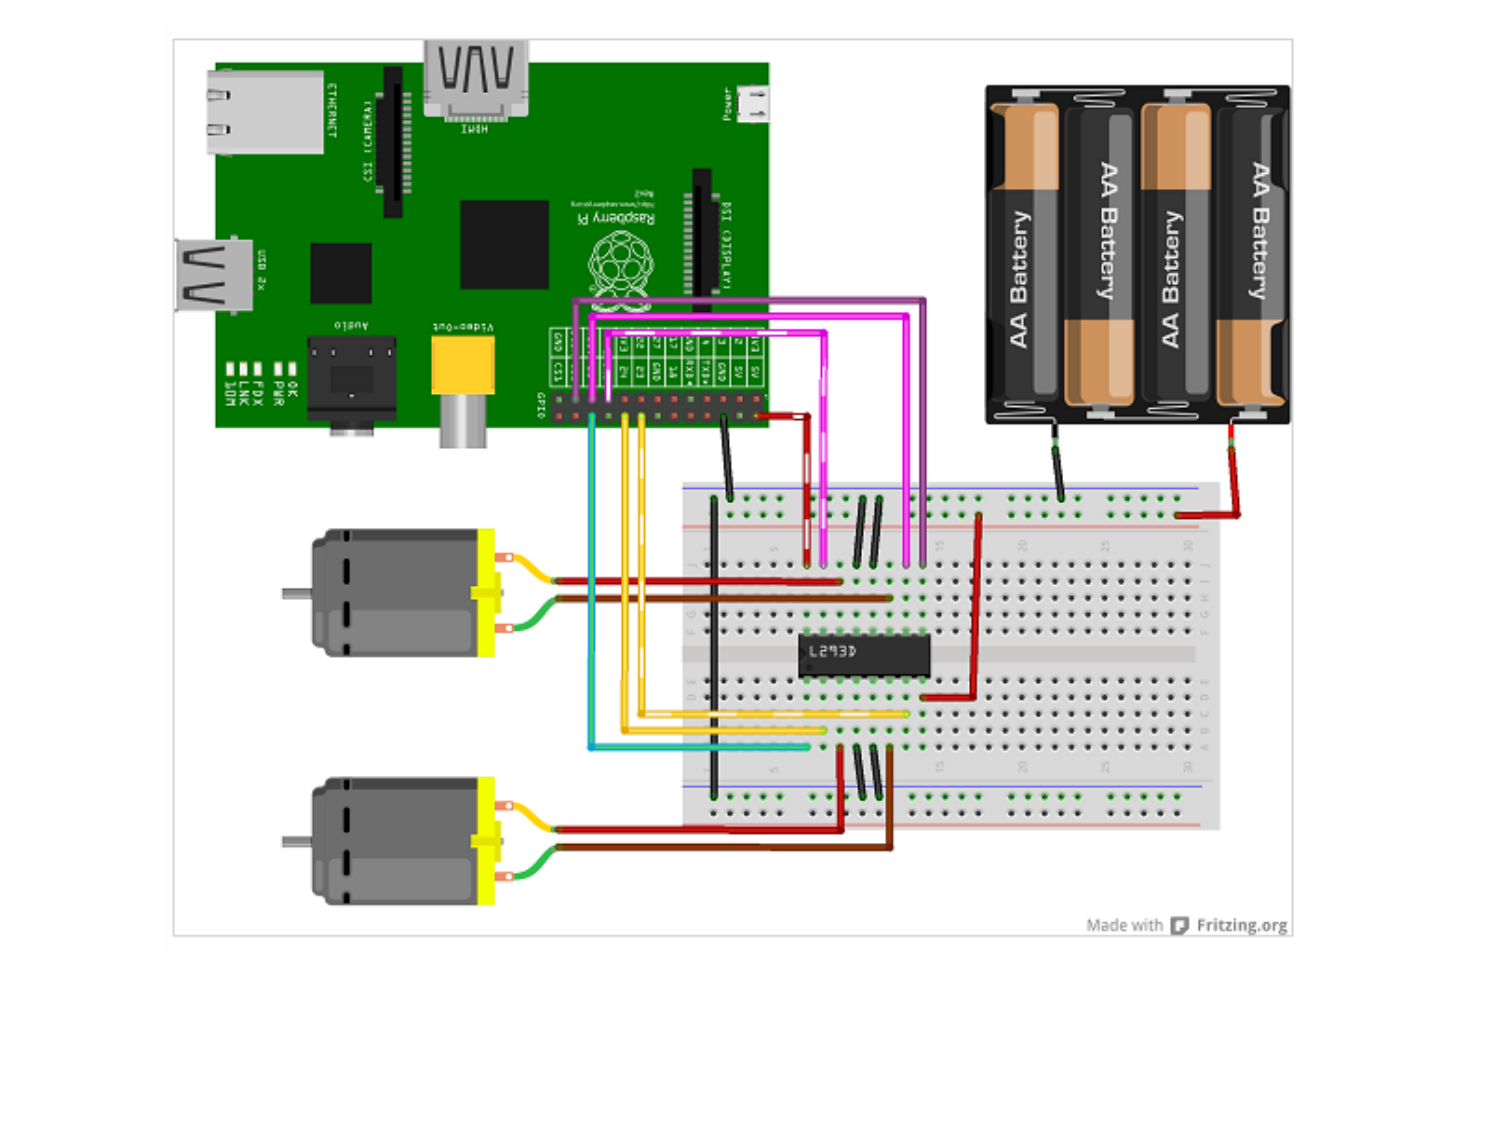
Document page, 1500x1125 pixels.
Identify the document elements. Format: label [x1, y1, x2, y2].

picture [162, 24, 1305, 954]
